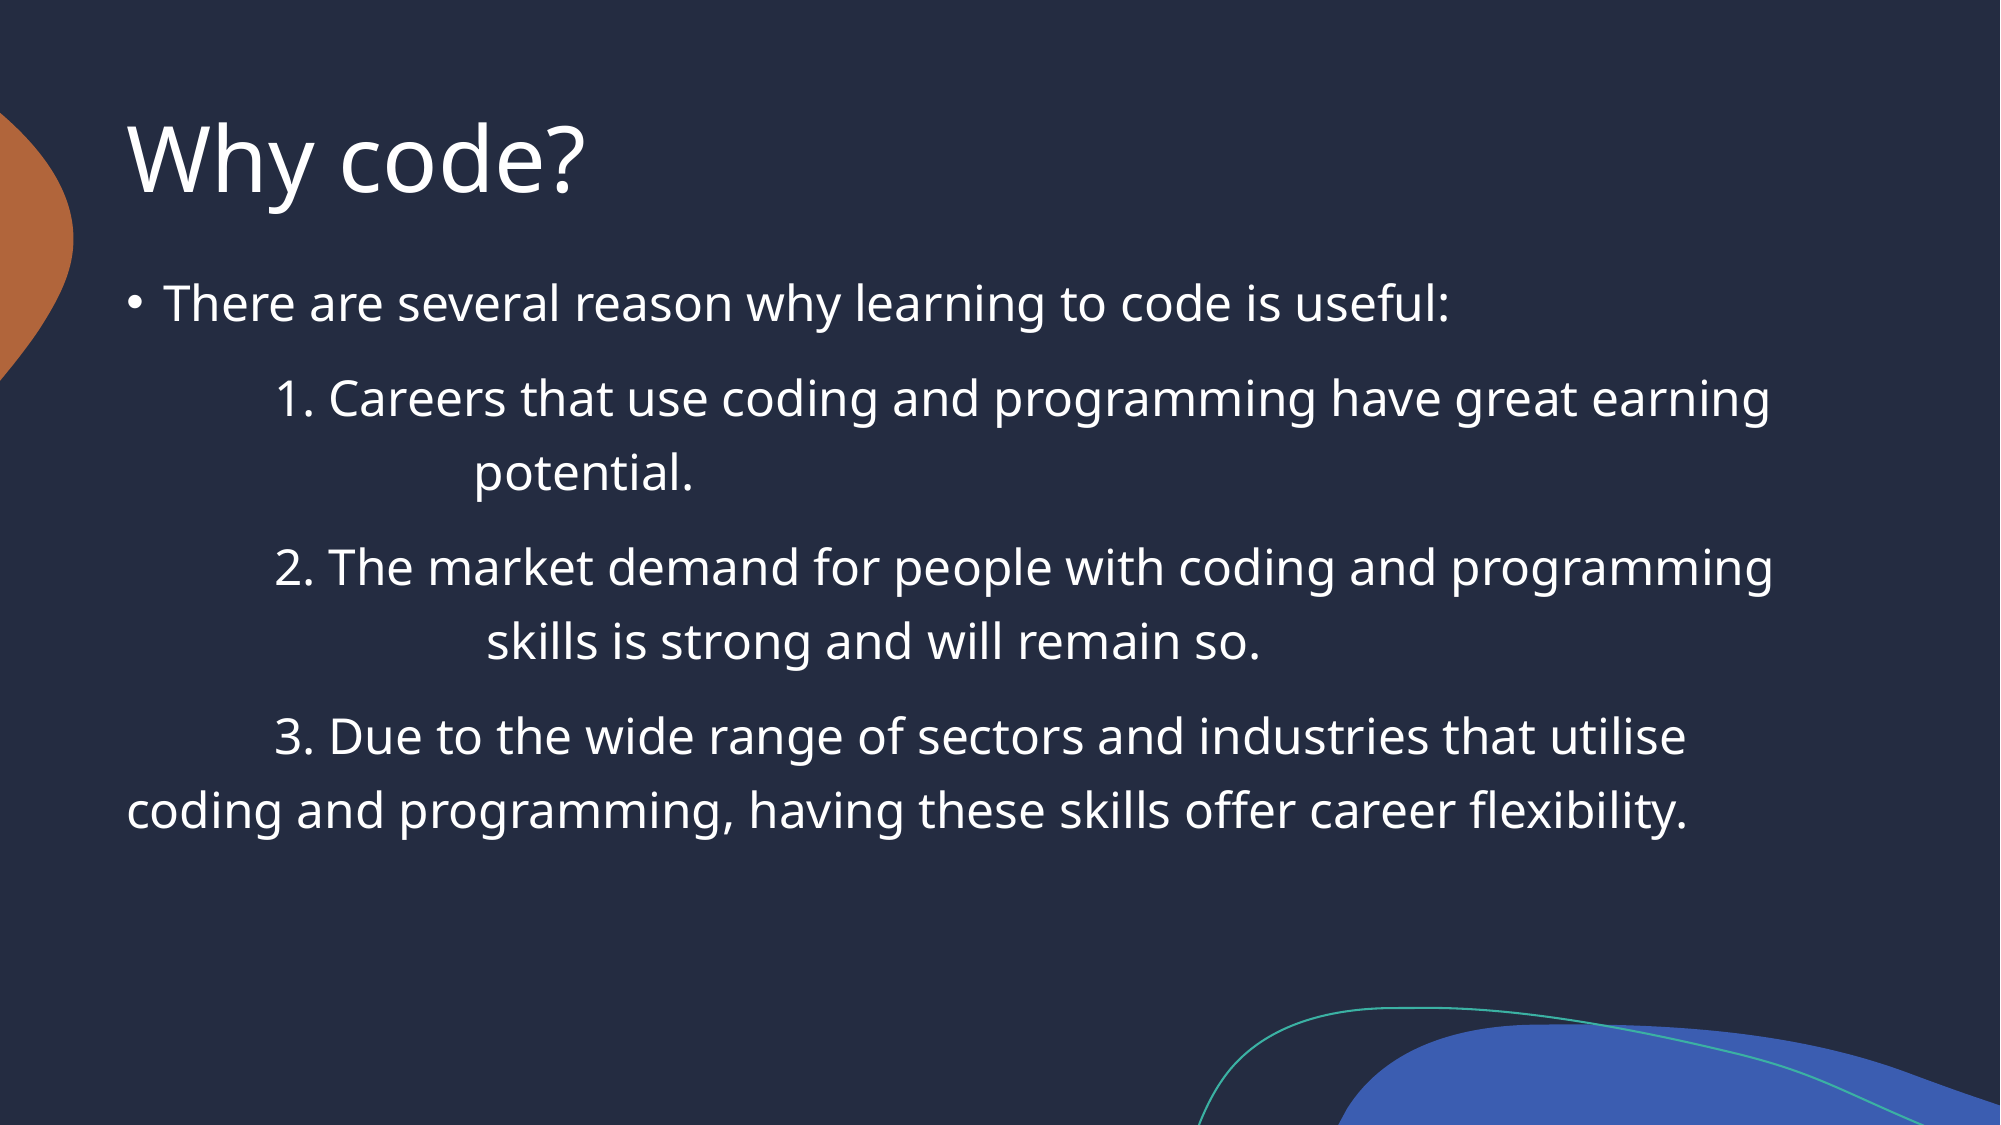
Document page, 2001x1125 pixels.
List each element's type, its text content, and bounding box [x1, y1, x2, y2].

list There are several reason why learning to code is useful: 1. Careers that use coding and programming have great earning potential. 2. The market demand for people with coding and programming skills is strong and will remain so. 3. Due to the wide range of sectors and industries that utilise coding and programming, having these skills offer career flexibility. [111, 249, 1919, 875]
title Why code? [111, 38, 1889, 249]
